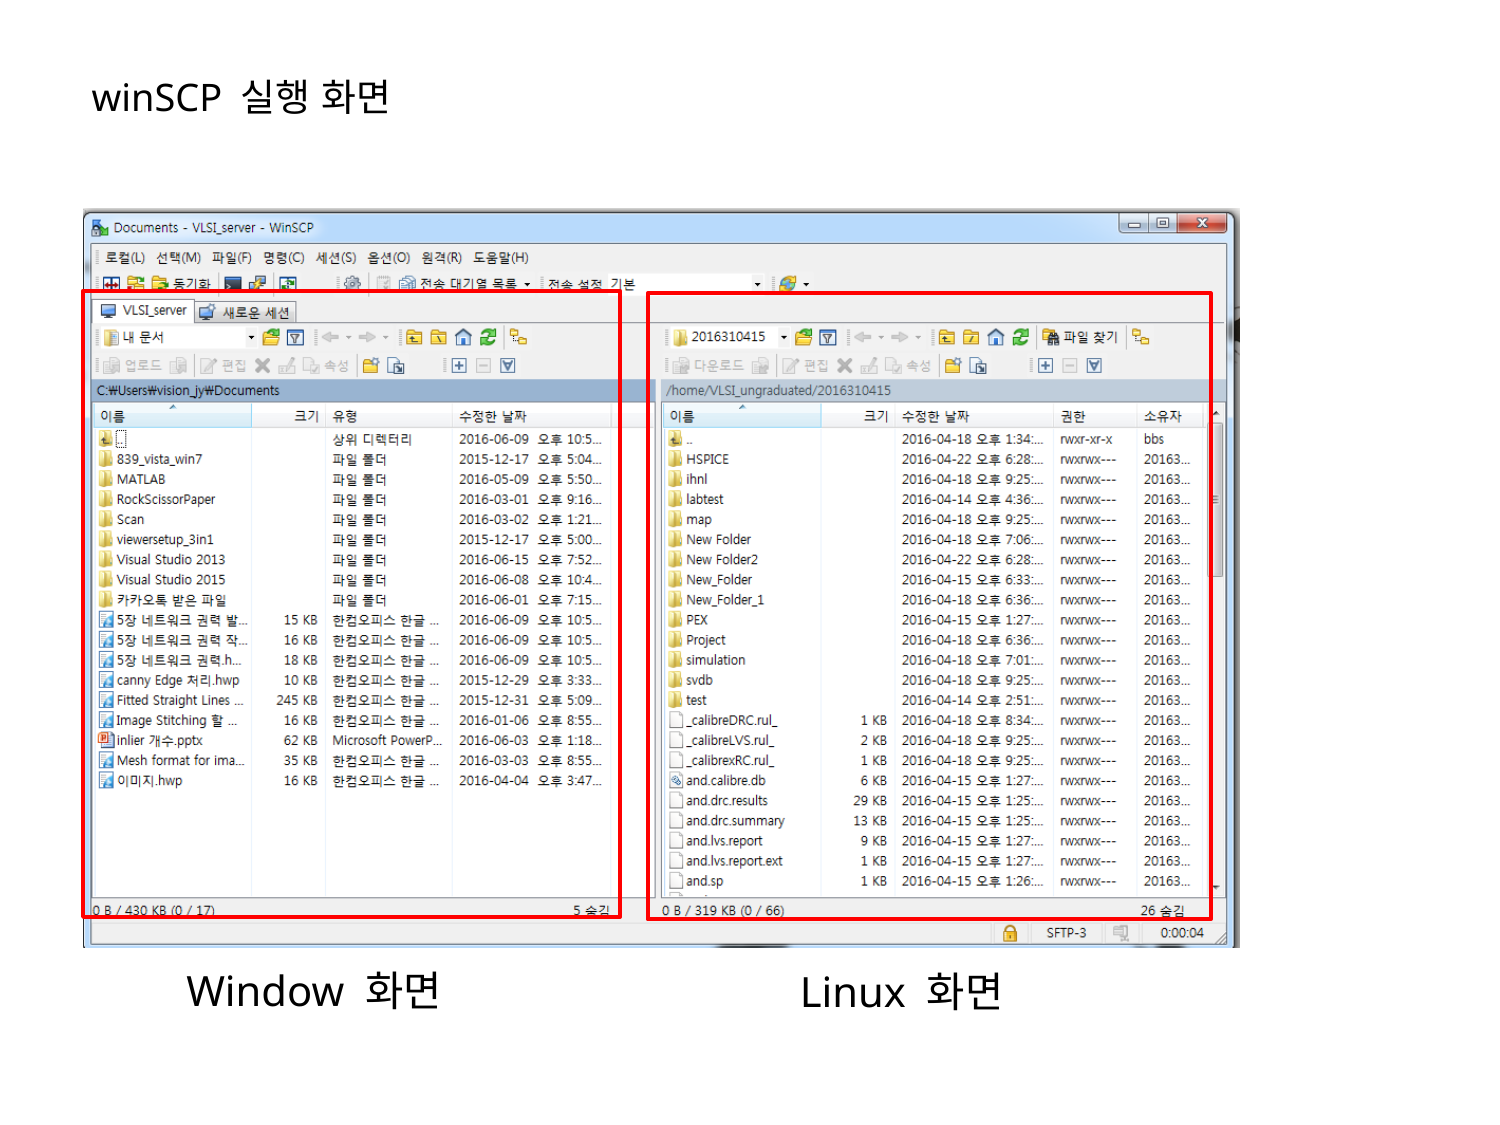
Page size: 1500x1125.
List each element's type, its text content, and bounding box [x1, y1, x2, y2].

text_box Linux 화면 [784, 957, 1074, 1035]
picture [82, 207, 1240, 948]
title winSCP 실행 화면 [76, 42, 408, 149]
text_box Window 화면 [171, 957, 461, 1034]
